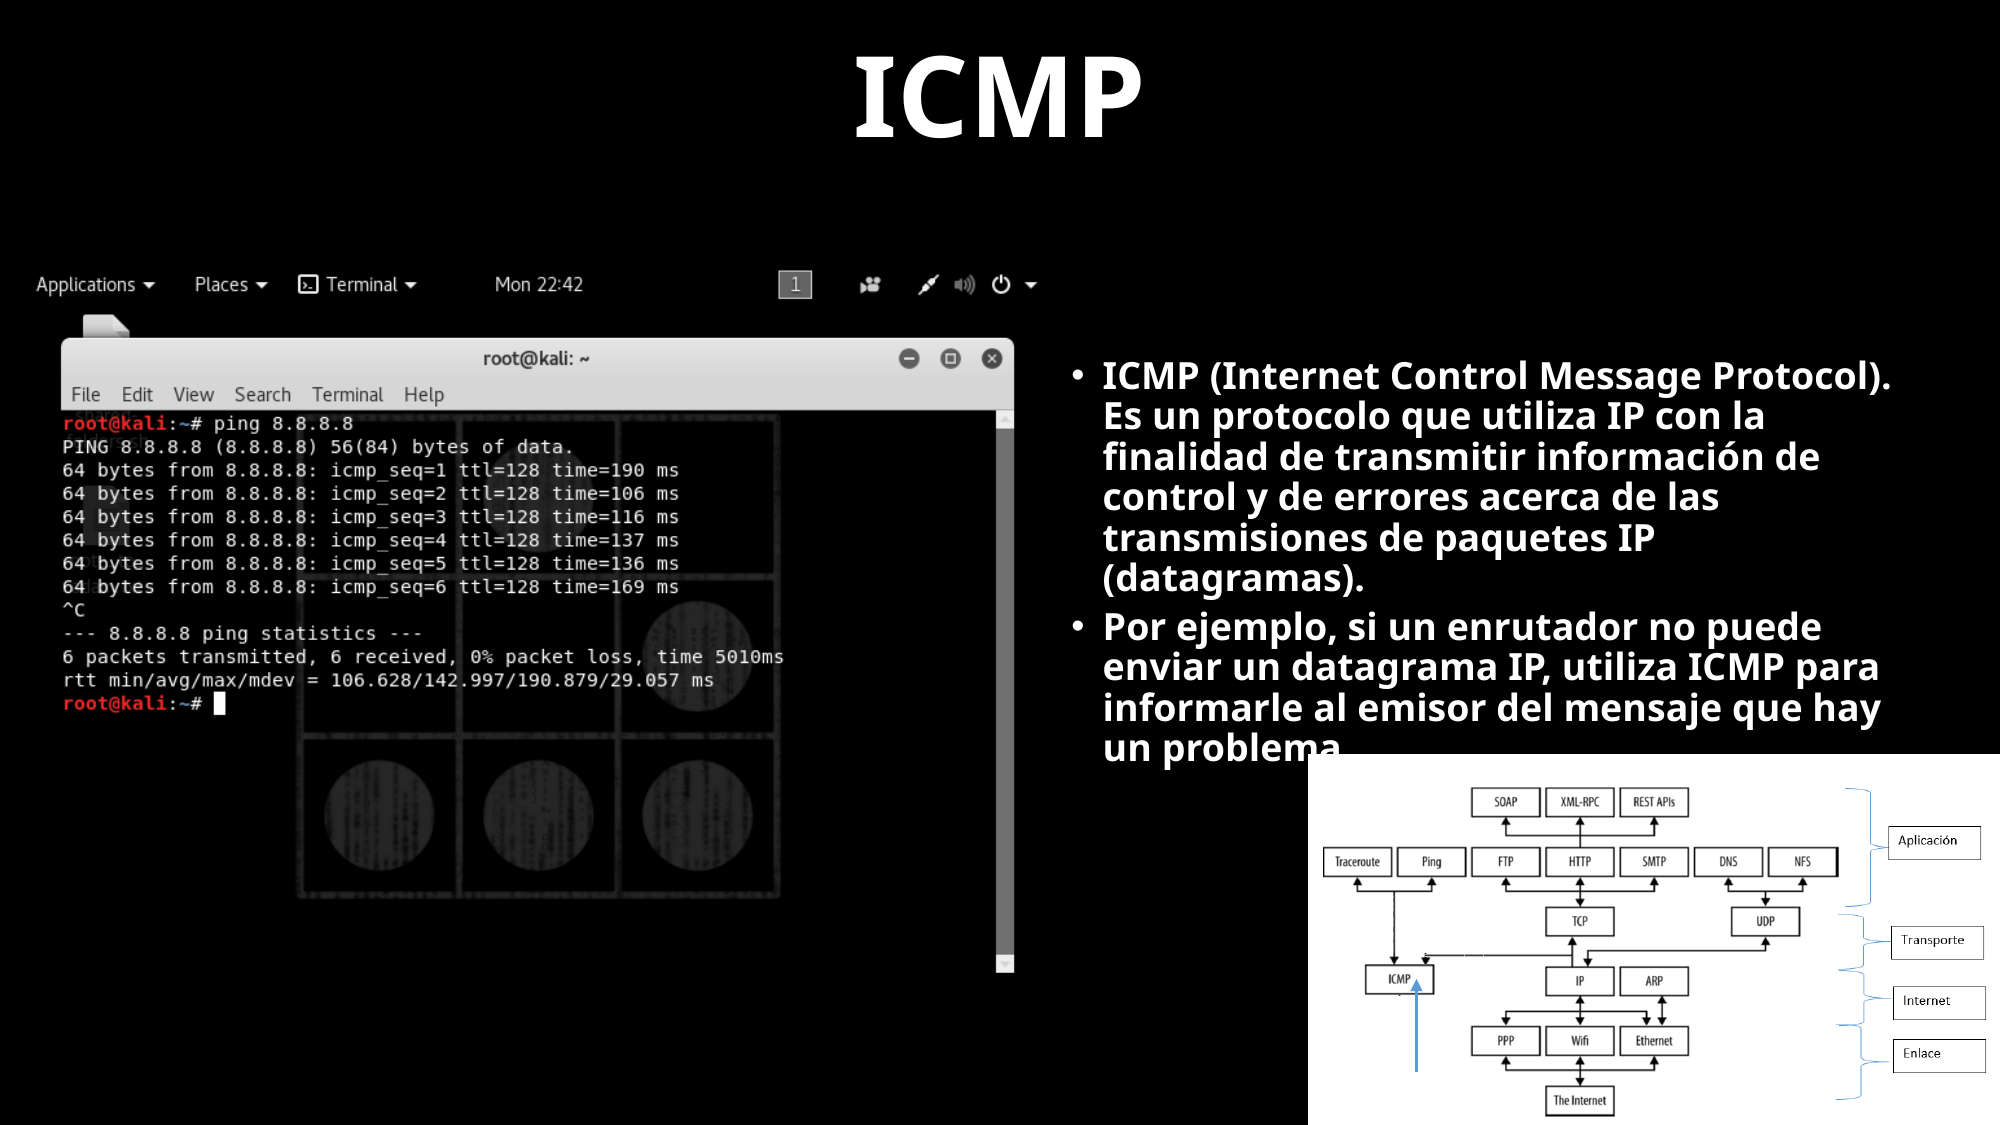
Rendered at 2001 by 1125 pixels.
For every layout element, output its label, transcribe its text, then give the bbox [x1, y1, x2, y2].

text_box ICMP [0, 17, 2000, 167]
picture [20, 268, 1057, 1043]
list ICMP (Internet Control Message Protocol). Es un protocolo que utiliza IP con la finalidad de transmitir información de control y de errores acerca de las transmisiones de paquetes IP (datagramas). Por ejemplo, si un enrutador no puede enviar un datagrama IP, utiliza ICMP para informarle al emisor del mensaje que hay un problema. . [1057, 349, 1937, 837]
picture [1308, 754, 2000, 1125]
